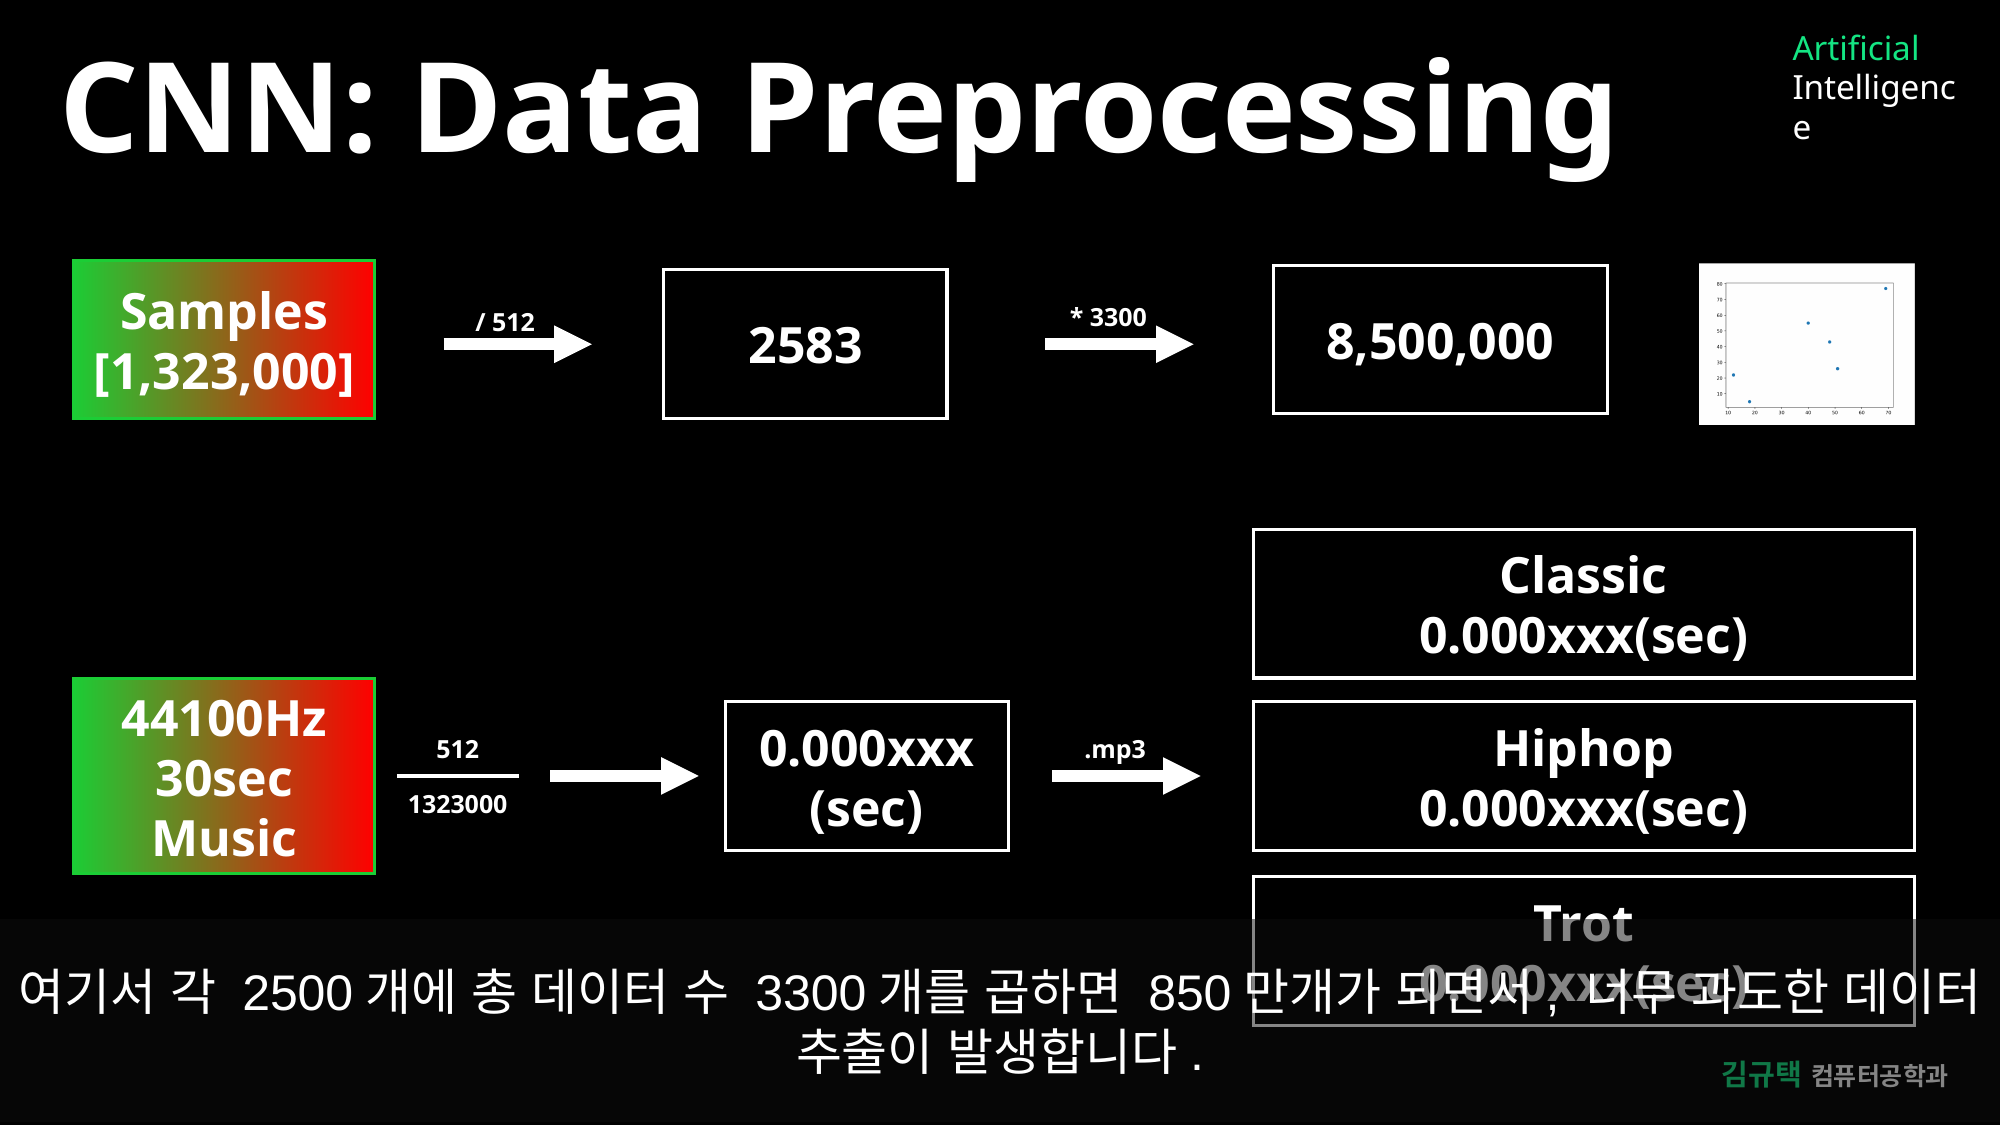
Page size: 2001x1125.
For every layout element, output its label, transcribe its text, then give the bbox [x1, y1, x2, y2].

text_box 0.000xxx (sec) [724, 700, 1010, 852]
text_box 1323000 [386, 774, 530, 833]
picture [1699, 262, 1915, 426]
text_box / 512 [450, 345, 560, 351]
text_box Samples [1,323,000] [72, 259, 376, 420]
text_box Classic 0.000xxx(sec) [1252, 528, 1916, 680]
text_box 8,500,000 [1272, 264, 1609, 415]
text_box 512 [403, 719, 513, 774]
text_box CNN: Data Preprocessing [43, 18, 1736, 189]
text_box Artificial Intelligence [1776, 18, 1987, 158]
text_box Trot 0.000xxx(sec) [1252, 875, 1916, 918]
text_box Hiphop 0.000xxx(sec) [1252, 700, 1916, 852]
text_box * 3300 [1044, 287, 1173, 343]
text_box / 512 [450, 292, 560, 343]
text_box 2583 [662, 268, 949, 420]
text_box .mp3 [1051, 719, 1180, 775]
text_box 여기서 각 2500개에 총 데이터 수 3300개를 곱하면 850만개가 되면서, 너무 과도한 데이터 추출이 발생합니다. [0, 918, 2000, 1124]
text_box 44100Hz 30sec Music [72, 677, 376, 875]
